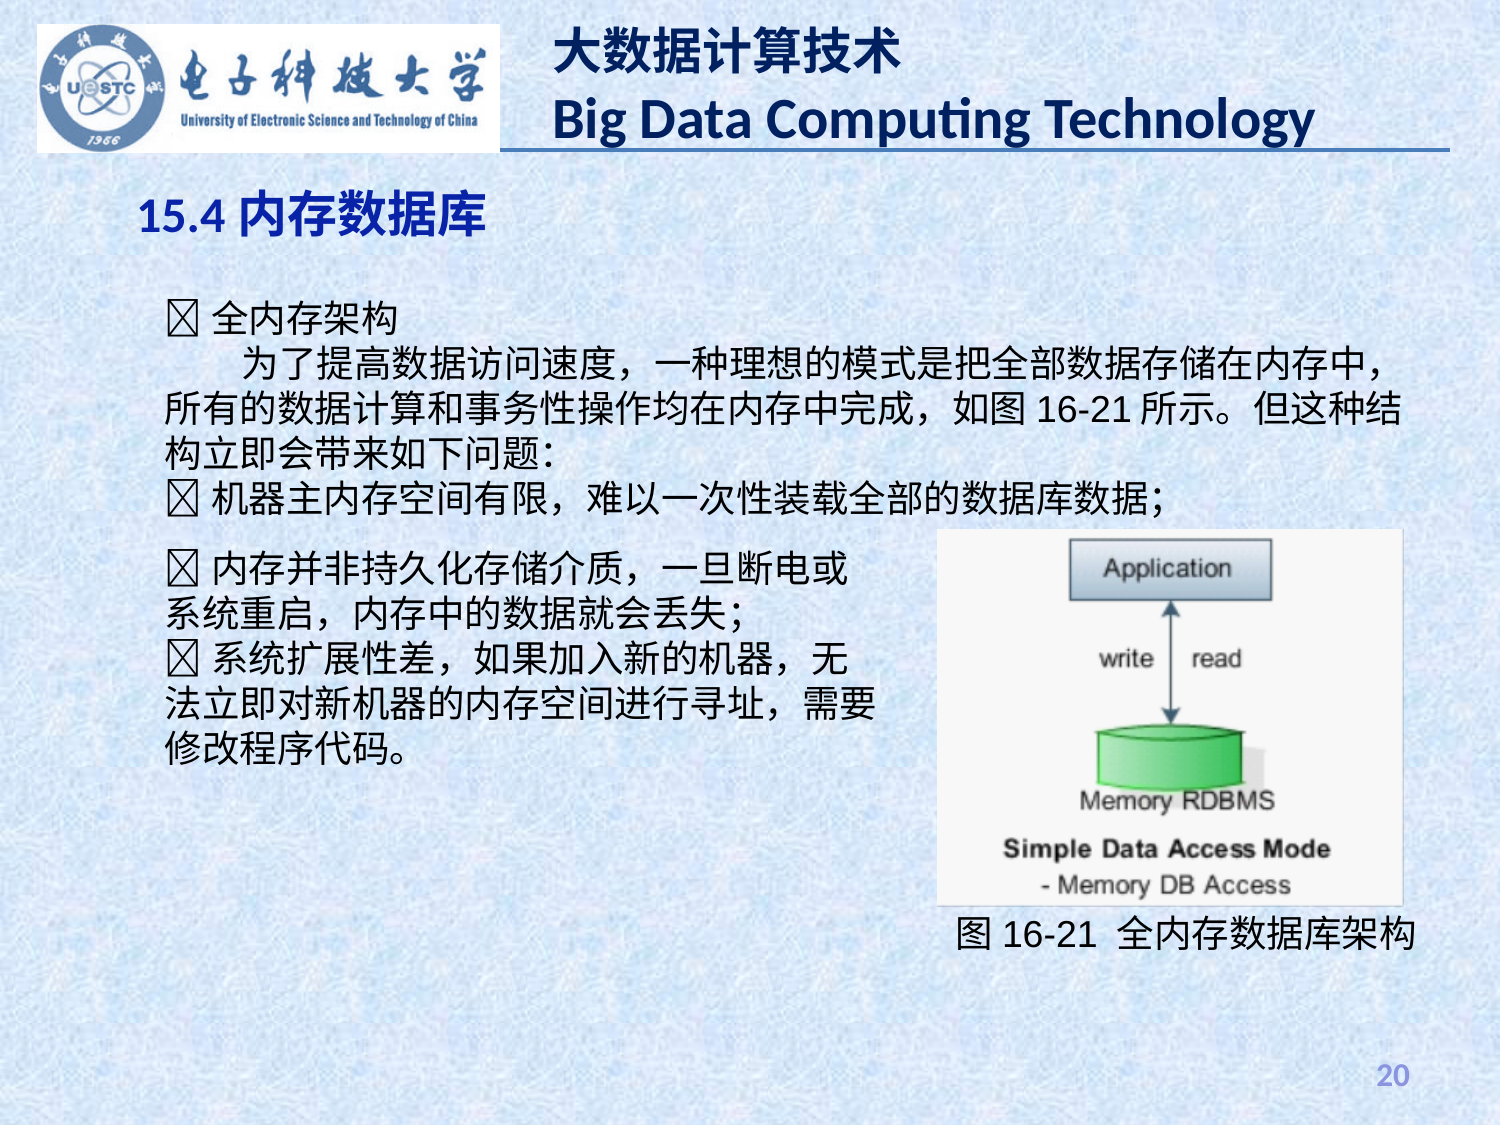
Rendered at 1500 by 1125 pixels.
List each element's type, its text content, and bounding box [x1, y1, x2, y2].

text_box 15.4内存数据库 [121, 175, 1422, 250]
slide_number 20 [1074, 1042, 1425, 1103]
text_box 大数据计算技术 Big Data Computing Technology [537, 12, 1450, 149]
picture [0, 0, 1500, 1125]
text_box 全内存架构 为了提高数据访问速度，一种理想的模式是把全部数据存储在内存中，所有的数据计算和事务性操作均在内存中完成，如图16-21所示。但这种结构立即会带来如下问题： 机器主内存空间有限，难以一次性装载全部的数据库数据； [150, 287, 1450, 573]
text_box 图16-21 全内存数据库架构 [940, 902, 1432, 963]
text_box 内存并非持久化存储介质，一旦断电或系统重启，内存中的数据就会丢失； 系统扩展性差，如果加入新的机器，无法立即对新机器的内存空间进行寻址，需要修改程序代码。 [149, 537, 900, 778]
